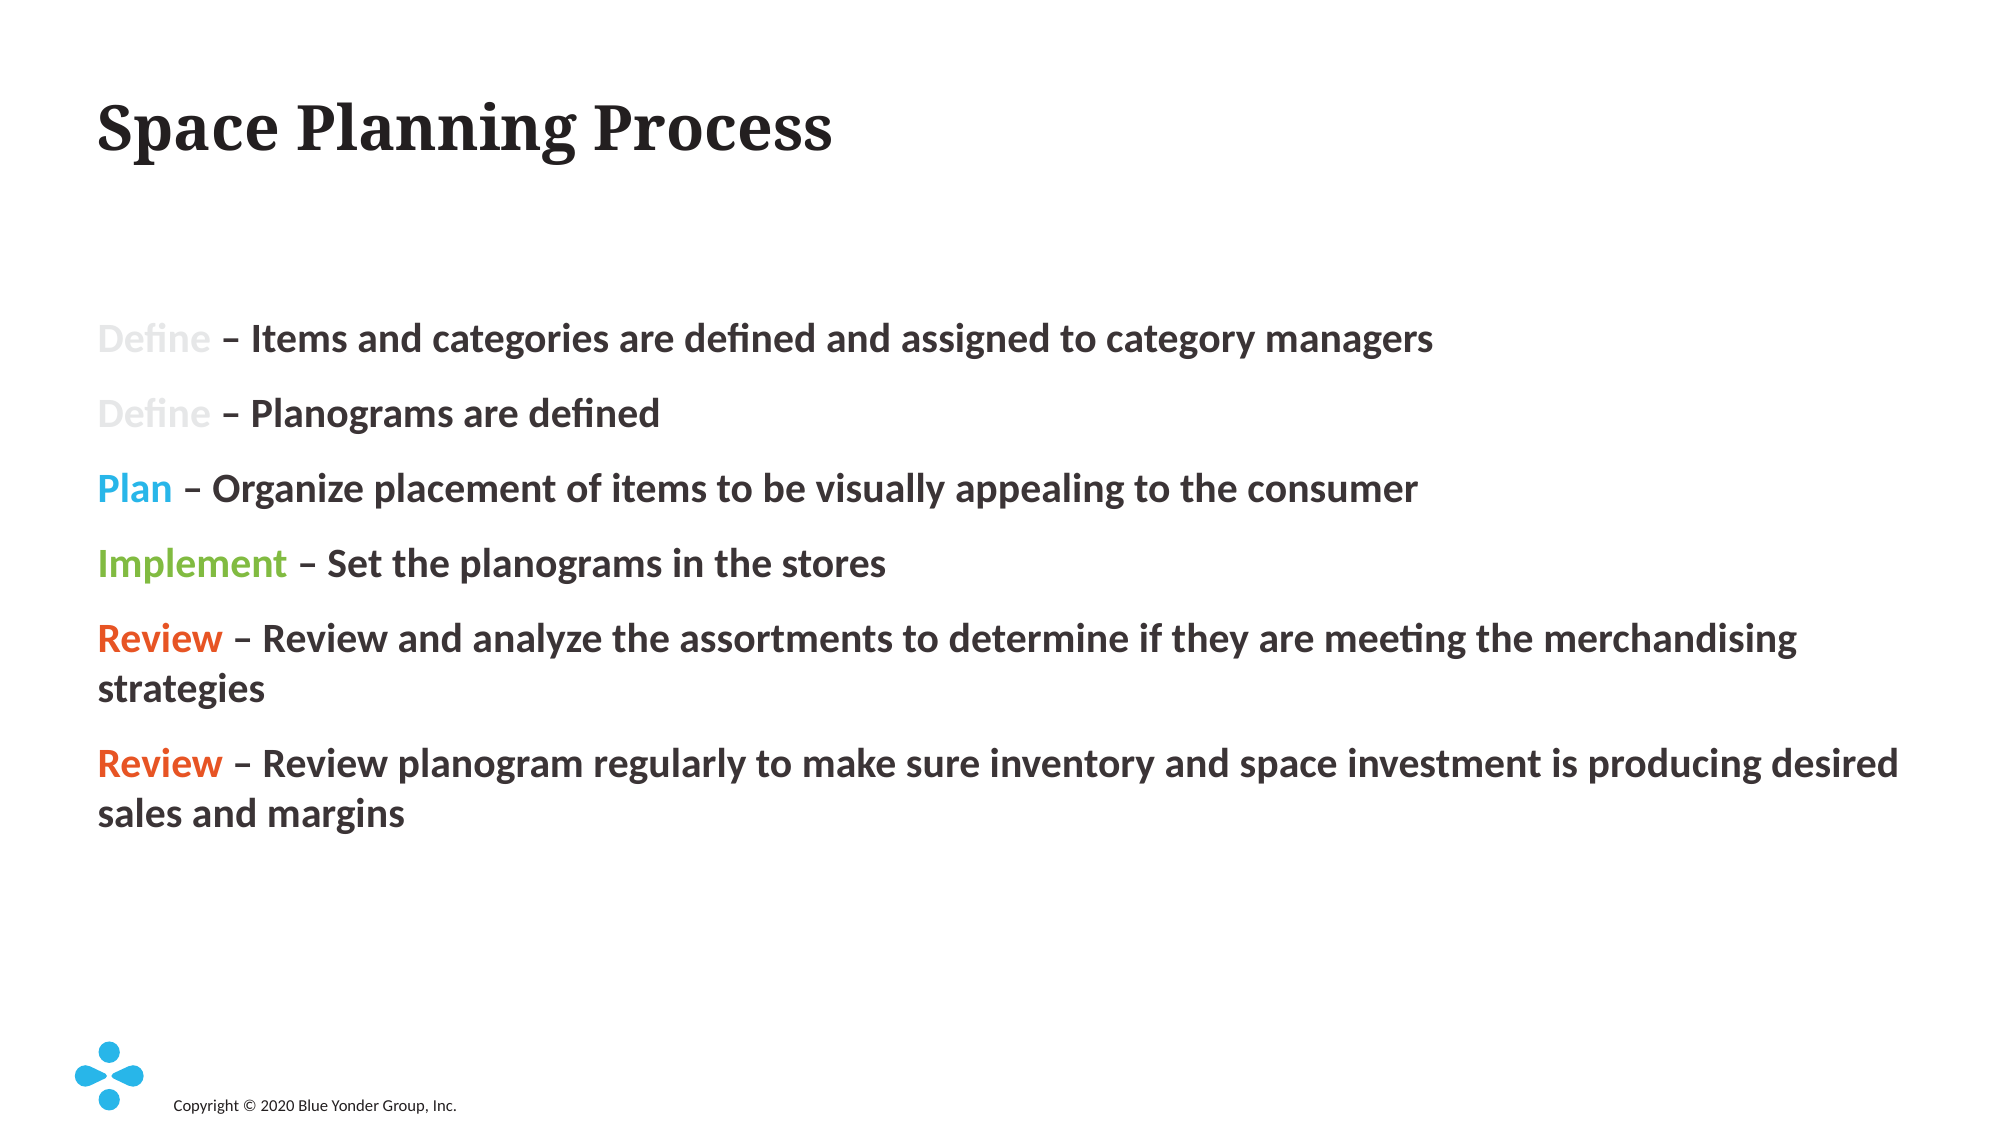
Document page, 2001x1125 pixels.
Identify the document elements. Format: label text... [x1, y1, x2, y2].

title Space Planning Process [97, 94, 1903, 230]
list Define – Items and categories are defined and assigned to category managers Define – Planograms are defined Plan – Organize placement of items to be visually appealing to the consumer Implement – Set the planograms in the stores Review – Review and analyze the assortments to determine if they are meeting the merchandising strategies Review – Review planogram regularly to make sure inventory and space investment is producing desired sales and margins [97, 303, 1903, 1008]
